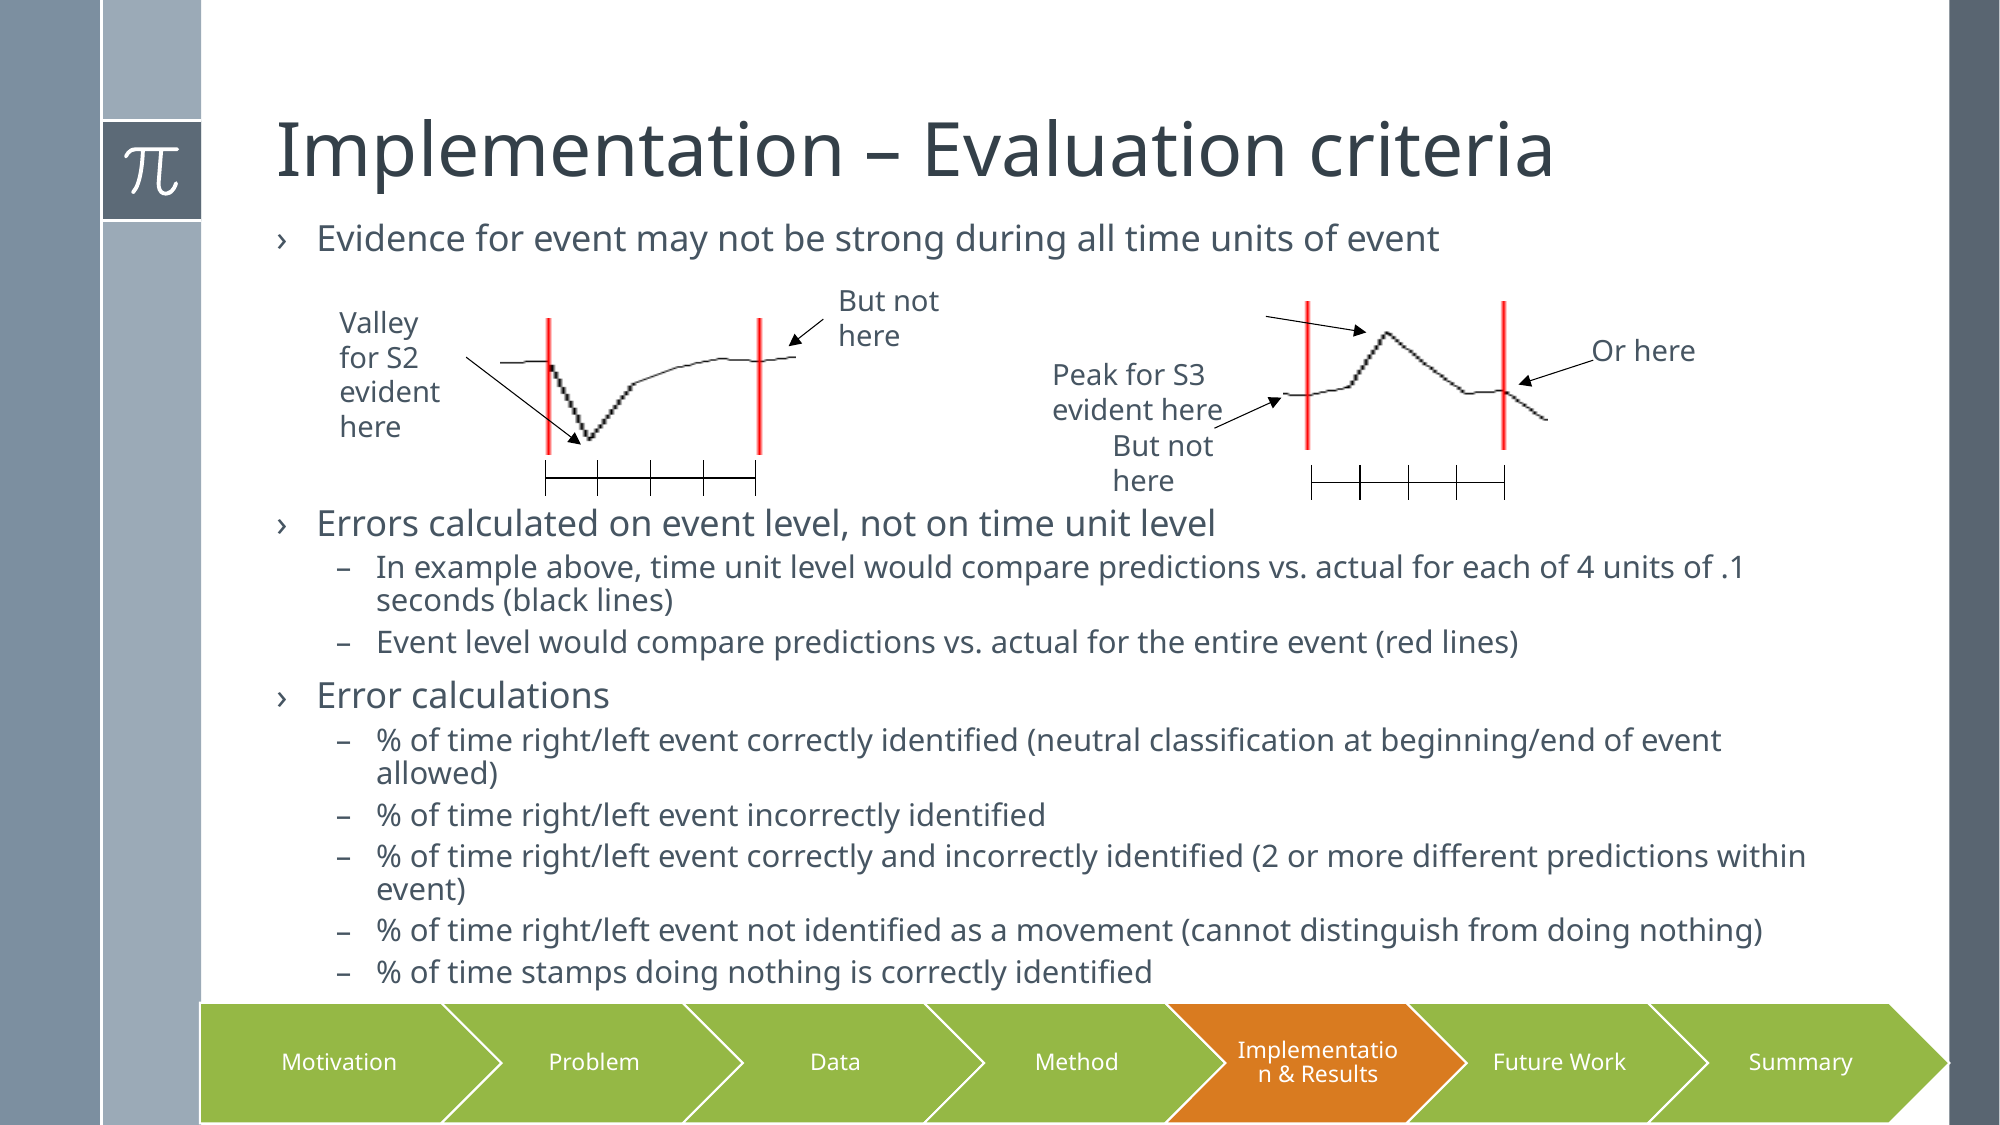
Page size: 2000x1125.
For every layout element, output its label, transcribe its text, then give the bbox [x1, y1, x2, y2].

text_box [324, 274, 993, 496]
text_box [1037, 279, 1745, 500]
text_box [199, 962, 1950, 1125]
list Evidence for event may not be strong during all time units of event Errors calculated on event level, not on time unit level In example above, time unit level would compare predictions vs. actual for each of 4 units of .1 seconds (black lines) Event level would compare predictions vs. actual for the entire event (red lines) Error calculations % of time right/left event correctly identified (neutral classification at beginning/end of event allowed) % of time right/left event incorrectly identified % of time right/left event correctly and incorrectly identified (2 or more different predictions within event) % of time right/left event not identified as a movement (cannot distinguish from doing nothing) % of time stamps doing nothing is correctly identified [261, 212, 1850, 962]
title Implementation – Evaluation criteria [261, 0, 1867, 200]
